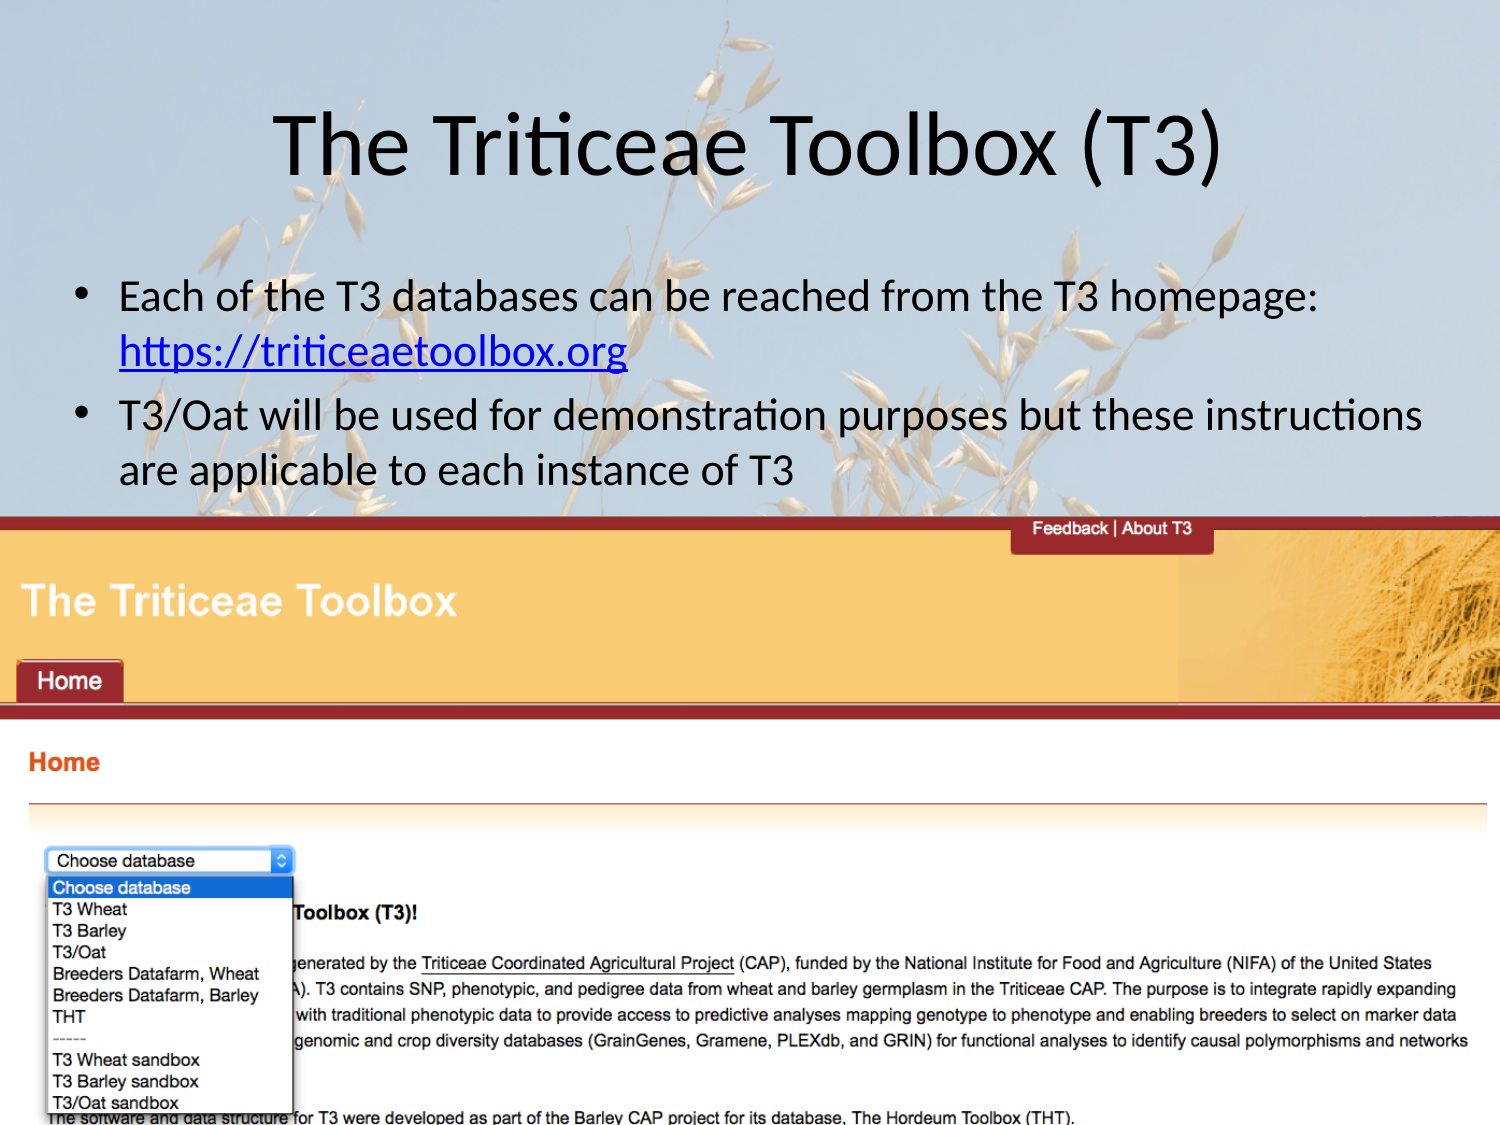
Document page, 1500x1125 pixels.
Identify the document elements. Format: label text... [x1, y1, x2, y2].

list Each of the T3 databases can be reached from the T3 homepage: https://triticeaetoolbox.org T3/Oat will be used for demonstration purposes but these instructions are applicable to each instance of T3 [58, 258, 1442, 515]
title The Triticeae Toolbox (T3) [75, 45, 1425, 233]
picture [0, 516, 1500, 1125]
